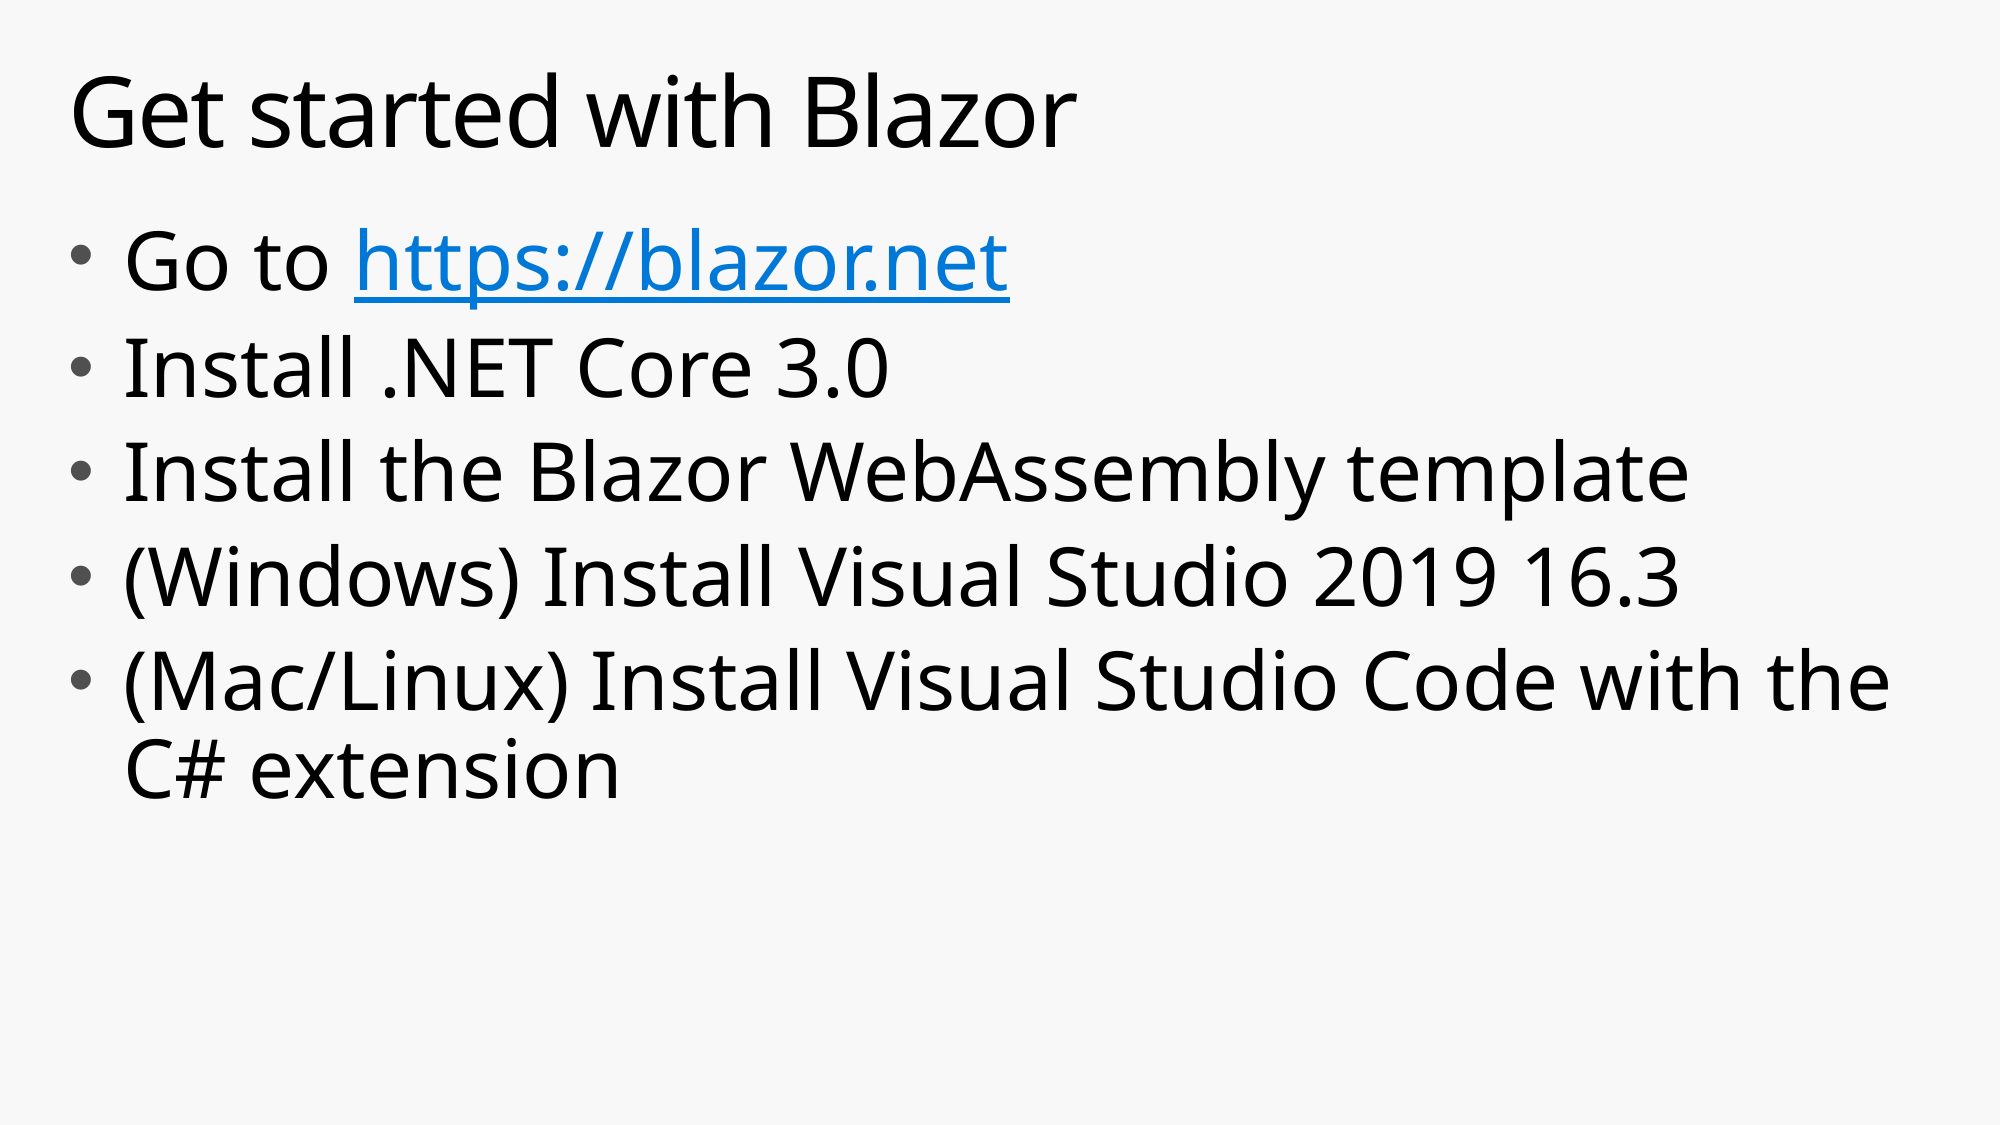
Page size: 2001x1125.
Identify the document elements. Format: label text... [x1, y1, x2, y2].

title Get started with Blazor [44, 47, 1957, 196]
list Go to https://blazor.net Install .NET Core 3.0 Install the Blazor WebAssembly template (Windows) Install Visual Studio 2019 16.3 (Mac/Linux) Install Visual Studio Code with the C# extension [44, 196, 1956, 839]
